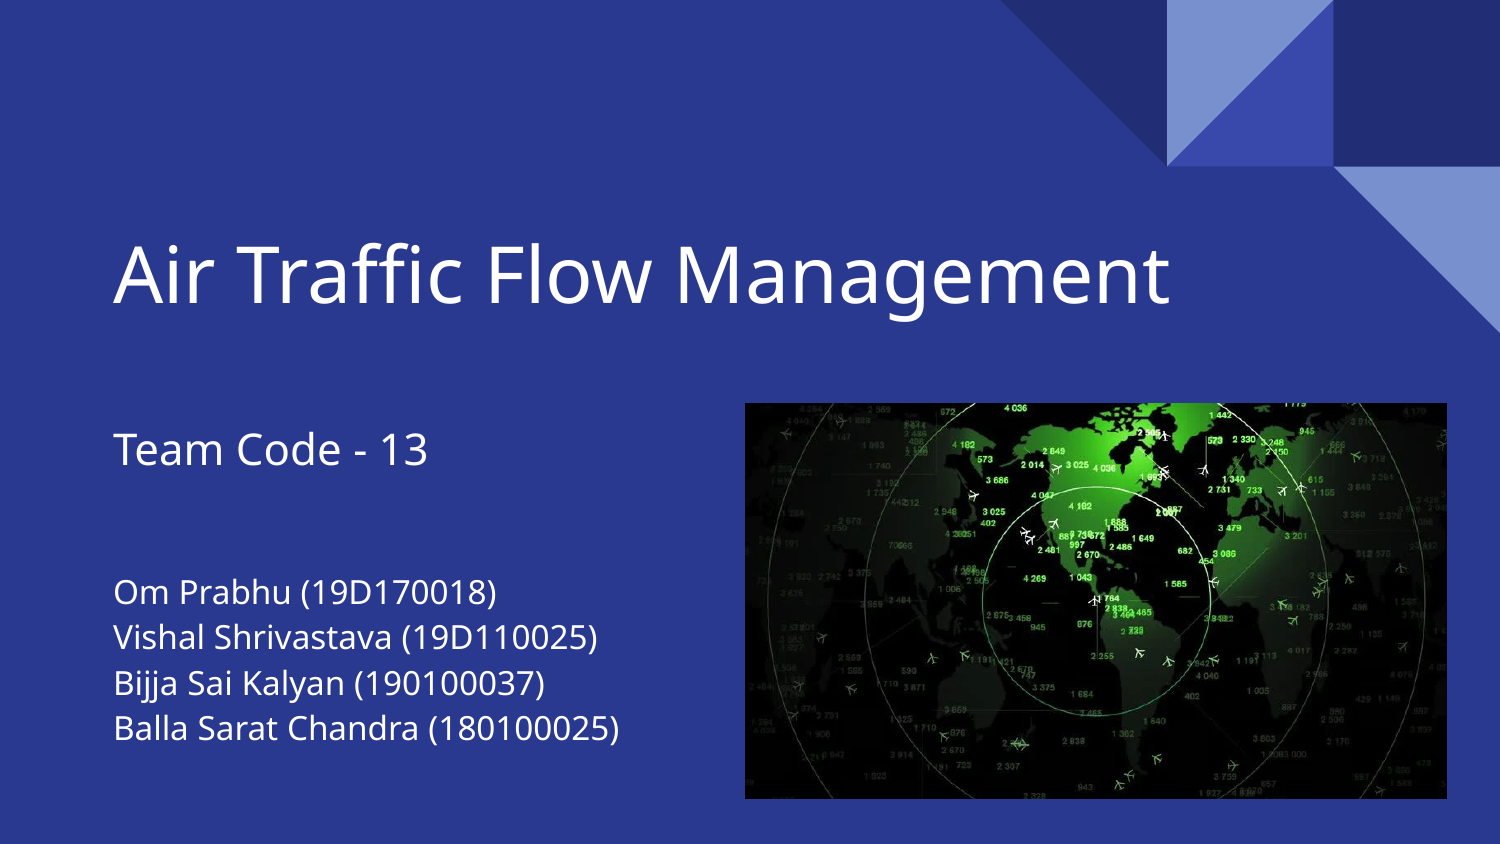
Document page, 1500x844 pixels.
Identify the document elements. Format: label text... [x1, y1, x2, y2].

subtitle Team Code - 13 Om Prabhu (19D170018) Vishal Shrivastava (19D110025) Bijja Sai Kalyan (190100037) Balla Sarat Chandra (180100025) [98, 403, 744, 800]
title Air Traffic Flow Management [98, 203, 1447, 342]
picture [745, 403, 1448, 800]
